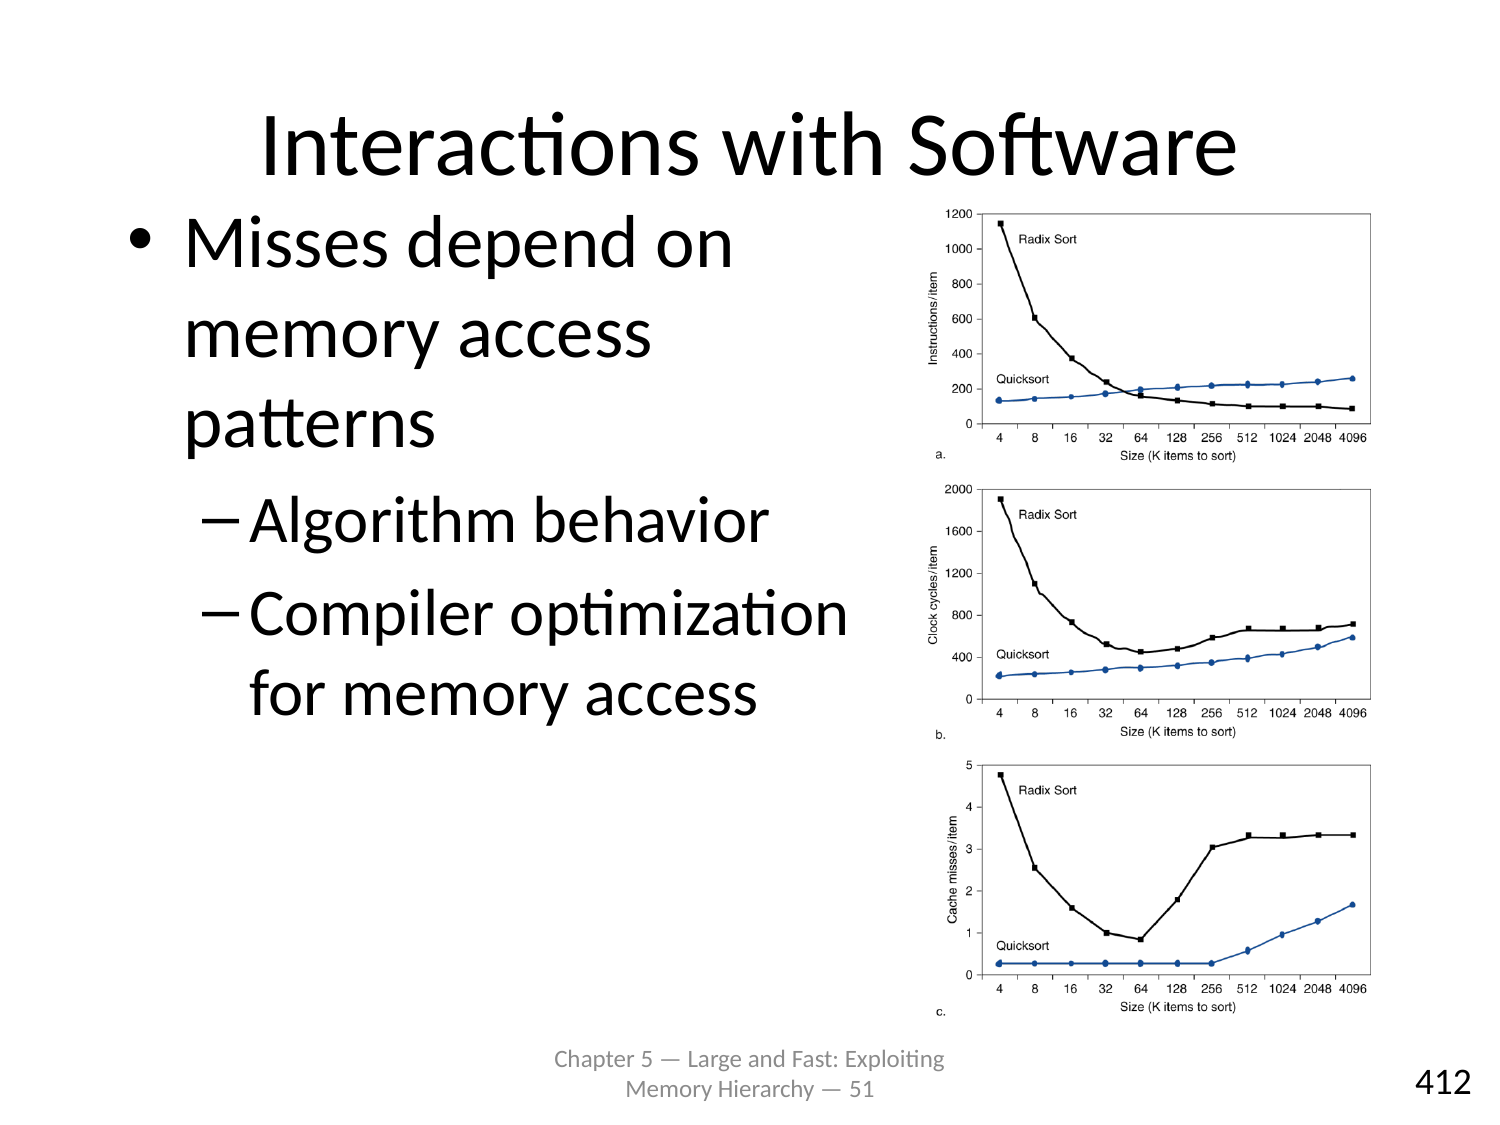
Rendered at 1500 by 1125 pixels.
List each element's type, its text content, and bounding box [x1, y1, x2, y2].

text_box 412 [1400, 1049, 1487, 1110]
picture [926, 207, 1371, 1019]
footer Chapter 5 — Large and Fast: Exploiting Memory Hierarchy — 51 [512, 1042, 988, 1103]
title Interactions with Software [75, 45, 1425, 233]
list Misses depend on memory access patterns Algorithm behavior Compiler optimization for memory access [112, 184, 881, 1024]
